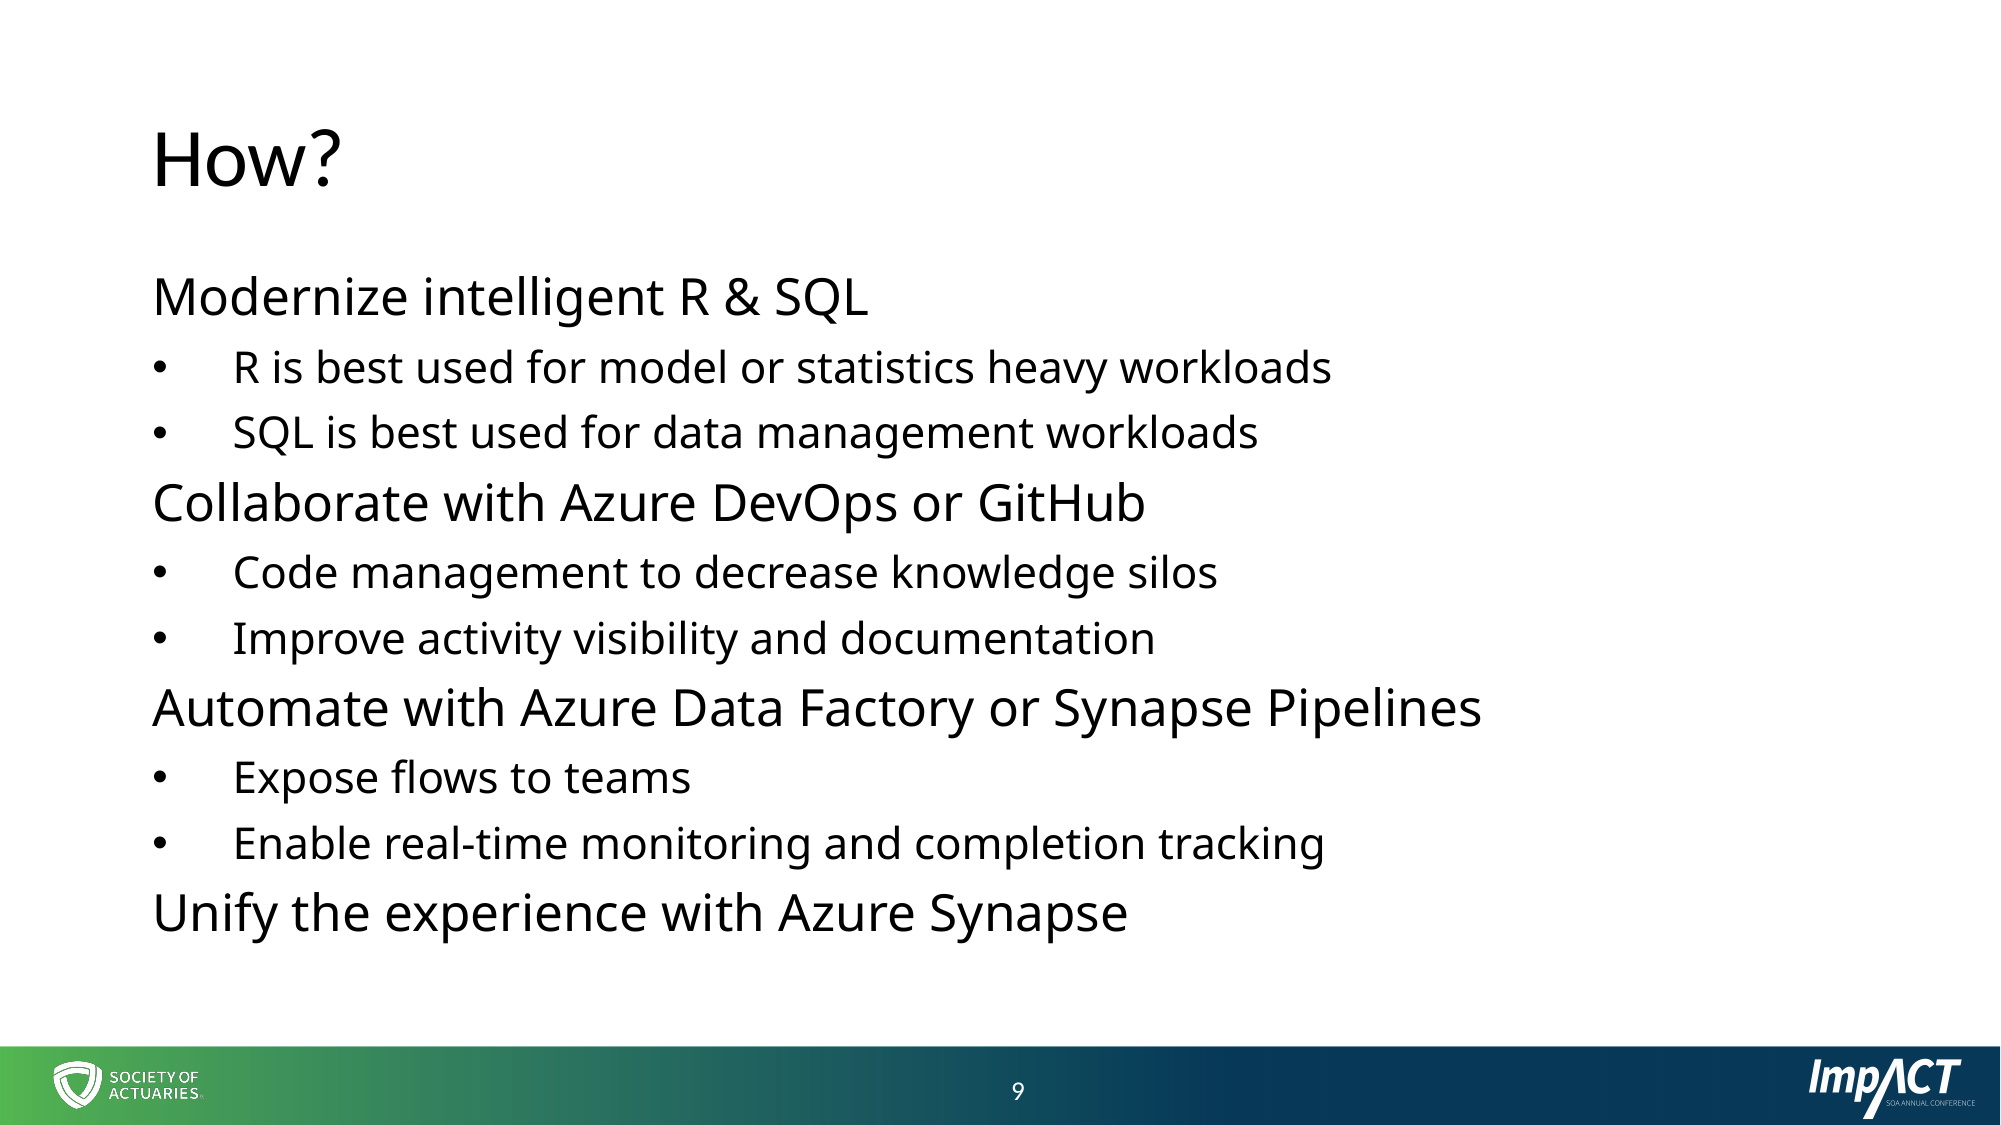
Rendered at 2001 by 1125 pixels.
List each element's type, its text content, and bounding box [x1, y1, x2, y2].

list Modernize intelligent R & SQL R is best used for model or statistics heavy workloads SQL is best used for data management workloads Collaborate with Azure DevOps or GitHub Code management to decrease knowledge silos Improve activity visibility and documentation Automate with Azure Data Factory or Synapse Pipelines Expose flows to teams Enable real-time monitoring and completion tracking Unify the experience with Azure Synapse [137, 264, 1863, 956]
picture [1809, 1048, 1975, 1122]
title How? [137, 54, 1863, 264]
text_box 9 [960, 1076, 1040, 1102]
